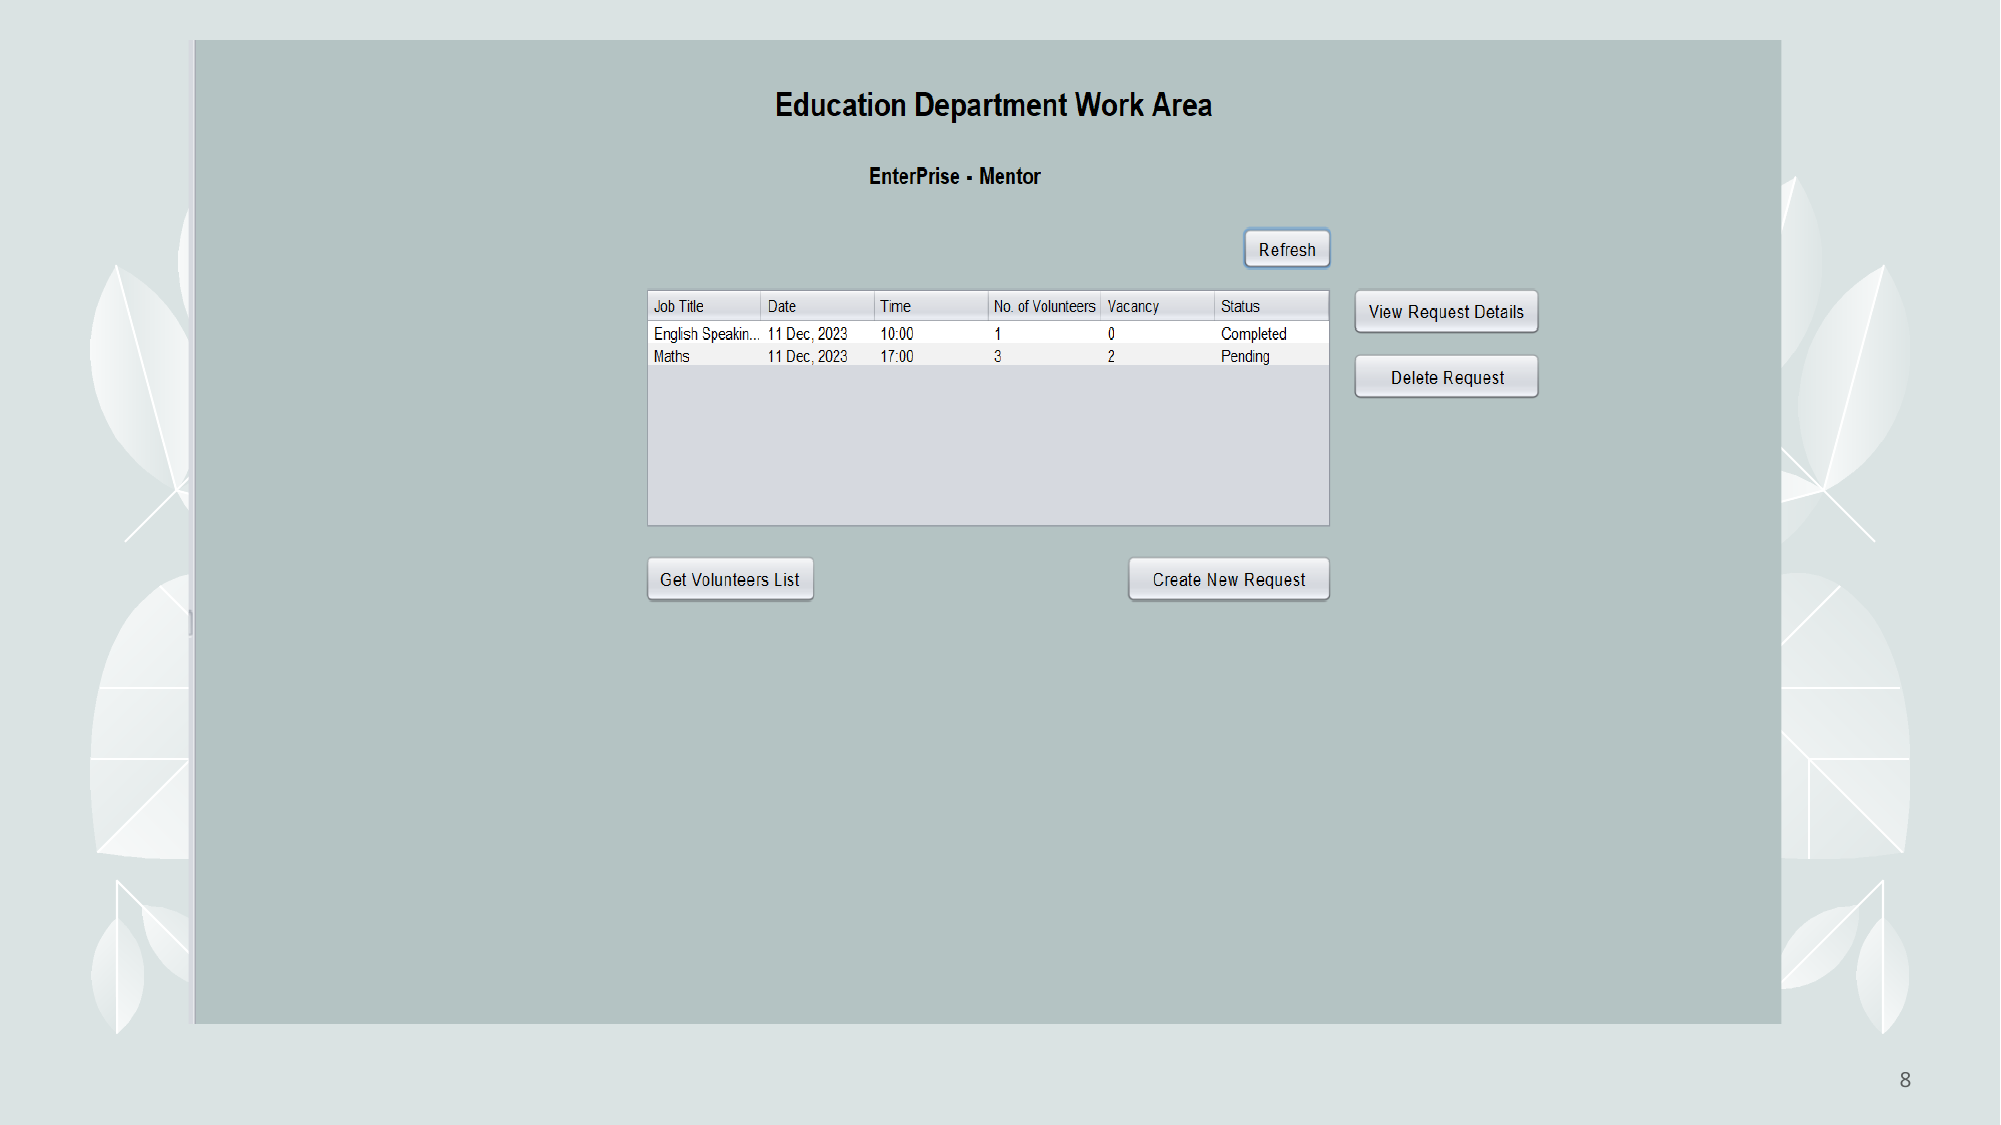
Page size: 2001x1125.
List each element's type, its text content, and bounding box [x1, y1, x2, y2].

slide_number 8 [1637, 1042, 1927, 1119]
picture [188, 39, 1782, 1024]
